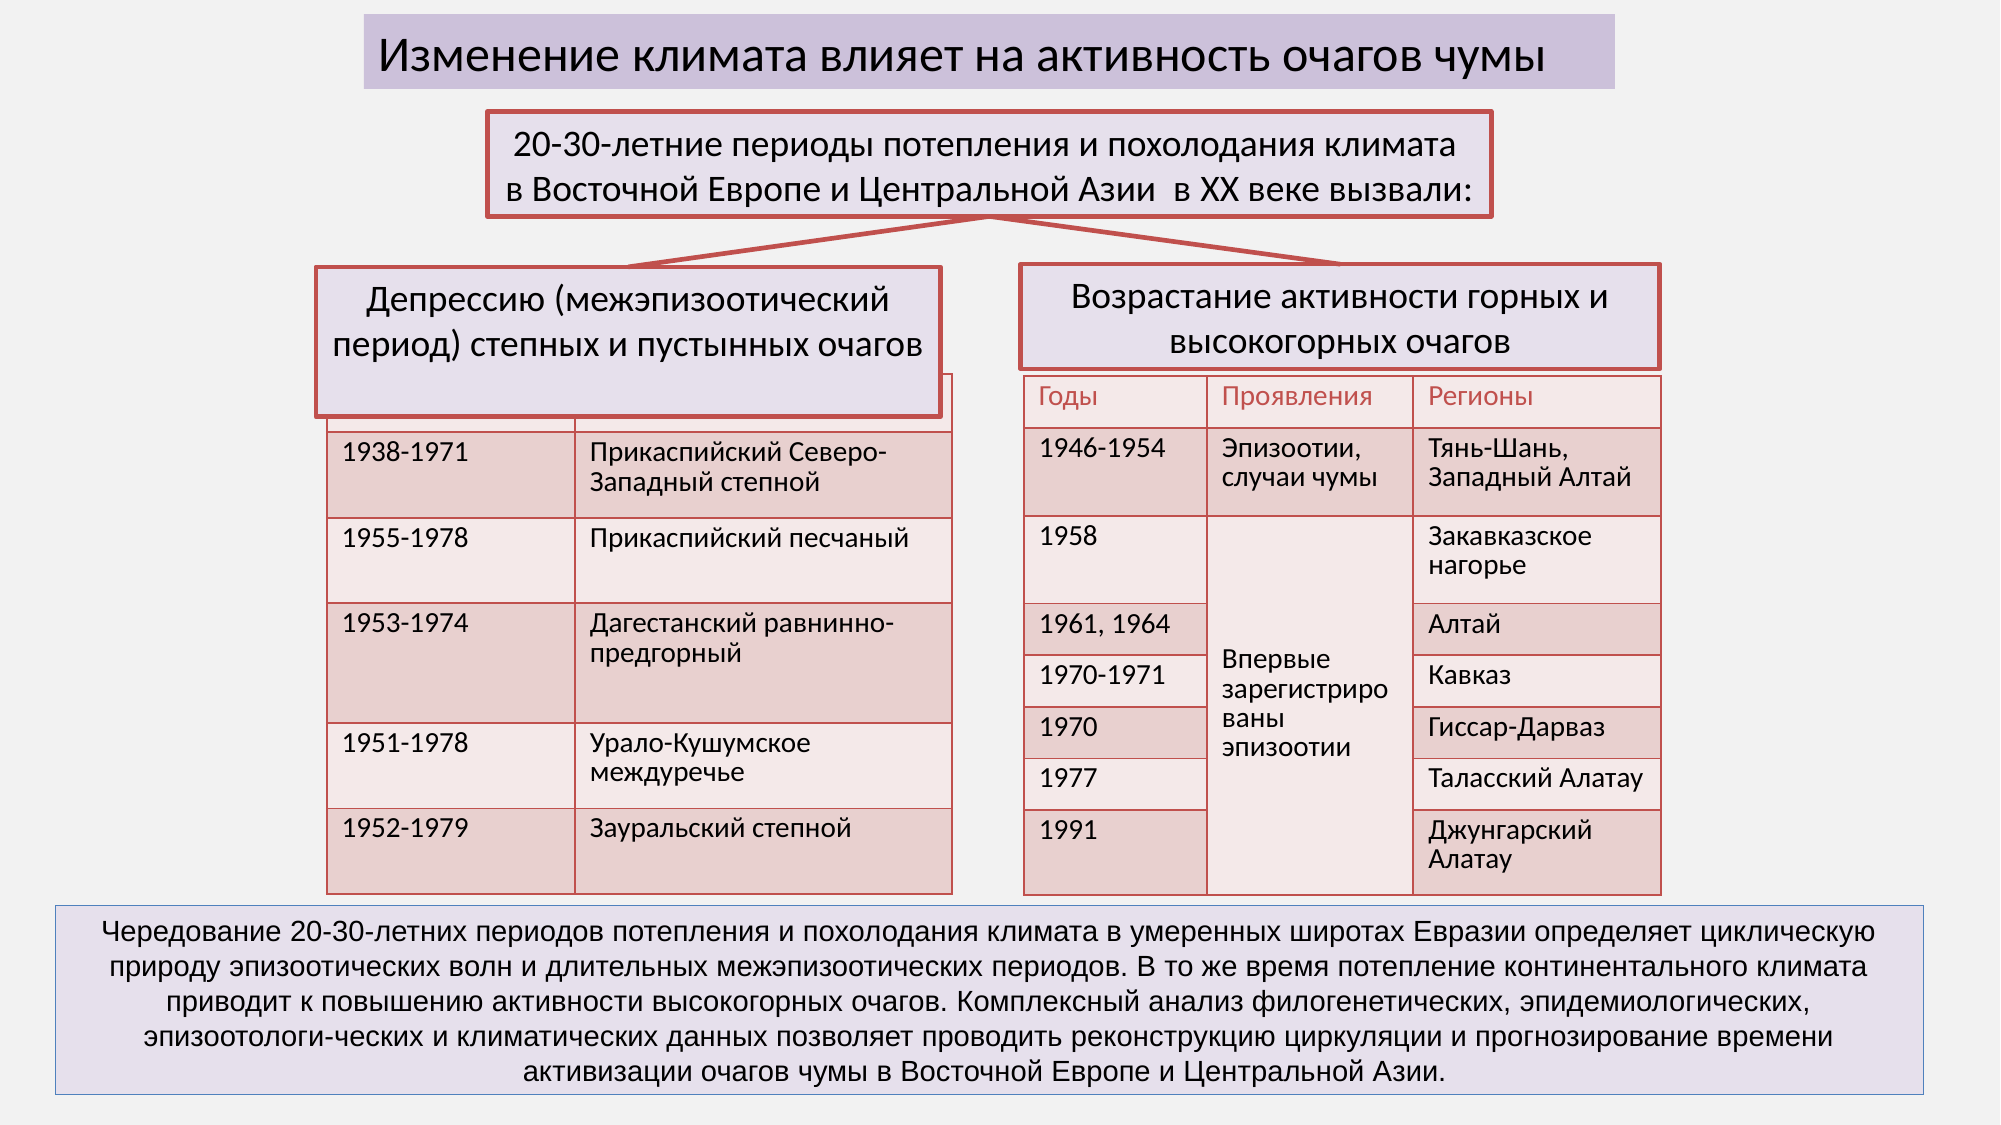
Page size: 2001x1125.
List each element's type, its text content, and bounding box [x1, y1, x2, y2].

table_cell 1970-1971 [1025, 656, 1206, 706]
table_header Проявления [1208, 377, 1412, 427]
text_box Депрессию (межэпизоотический период) степных и пустынных очагов [315, 266, 941, 417]
table_cell Прикаспийский Северо-Западный степной [576, 433, 951, 517]
table_cell 1970 [1025, 708, 1206, 758]
table_header Очаги чумы [576, 375, 951, 431]
table_cell Эпизоотии, случаи чумы [1208, 429, 1412, 515]
table_header Годы [1025, 377, 1206, 427]
text_box 20-30-летние периоды потепления и похолодания климата в Восточной Европе и Центральной Азии в XX веке вызвали: [487, 111, 1492, 217]
table_cell 1938-1971 [328, 433, 574, 517]
table_cell Прикаспийский песчаный [576, 519, 951, 602]
table_cell 1977 [1025, 759, 1206, 809]
table_cell 1946-1954 [1025, 429, 1206, 515]
table_cell Гиссар-Дарваз [1414, 708, 1660, 758]
table_cell Дагестанский равнинно-предгорный [576, 604, 951, 722]
table_cell 1955-1978 [328, 519, 574, 602]
table_cell 1952-1979 [328, 809, 574, 893]
table_cell Закавказское нагорье [1414, 517, 1660, 603]
table_cell Кавказ [1414, 656, 1660, 706]
table_cell 1991 [1025, 811, 1206, 894]
table_cell 1961, 1964 [1025, 604, 1206, 654]
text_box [989, 217, 1341, 265]
table_cell Тянь-Шань, Западный Алтай [1414, 429, 1660, 515]
text_box Возрастание активности горных и высокогорных очагов [1020, 264, 1660, 369]
table_cell 1958 [1025, 517, 1206, 603]
table_cell 1951-1978 [328, 724, 574, 808]
table_cell 1953-1974 [328, 604, 574, 722]
table_cell Зауральский степной [576, 809, 951, 893]
table_cell Джунгарский Алатау [1414, 811, 1660, 894]
text_box Изменение климата влияет на активность очагов чумы [363, 14, 1615, 89]
text_box Чередование 20-30-летних периодов потепления и похолодания климата в умеренных широтах Евразии определяет циклическую природу эпизоотических волн и длительных межэпизоотических периодов. В то же время потепление континентального климата приводит к повышению активности высокогорных очагов. Комплексный анализ филогенетических, эпидемиологических, эпизоотологи-ческих и климатических данных позволяет проводить реконструкцию циркуляции и прогнозирование времени активизации очагов чумы в Восточной Европе и Центральной Азии. [55, 905, 1924, 1095]
table_cell Таласский Алатау [1414, 759, 1660, 809]
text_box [627, 217, 987, 268]
table_header Регионы [1414, 377, 1660, 427]
table_cell Урало-Кушумское междуречье [576, 724, 951, 808]
table_cell Впервые зарегистрированы эпизоотии [1208, 517, 1412, 894]
slide_number 6 [1433, 1042, 1900, 1103]
table_header Годы [328, 417, 574, 431]
table_cell Алтай [1414, 604, 1660, 654]
